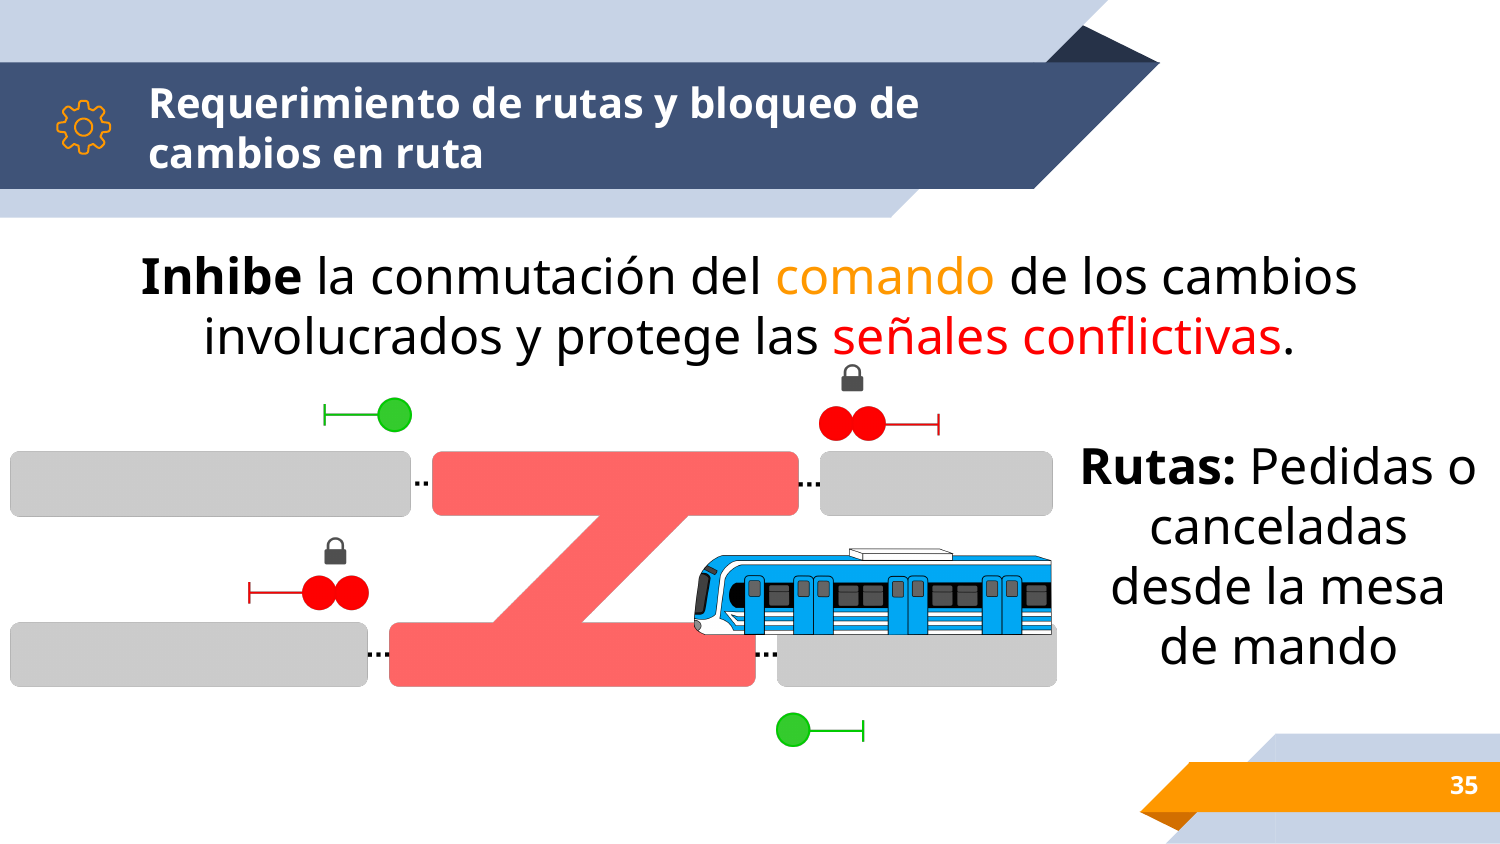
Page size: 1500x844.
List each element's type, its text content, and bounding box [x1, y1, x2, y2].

slide_number 35 [1249, 760, 1494, 813]
picture [9, 363, 1058, 748]
list Inhibe la conmutación del comando de los cambios involucrados y protege las señales conflictivas. [0, 227, 1500, 382]
title Requerimiento de rutas y bloqueo de cambios en ruta [133, 64, 1120, 190]
text_box Rutas: Pedidas o canceladas desde la mesa de mando [1063, 419, 1497, 631]
